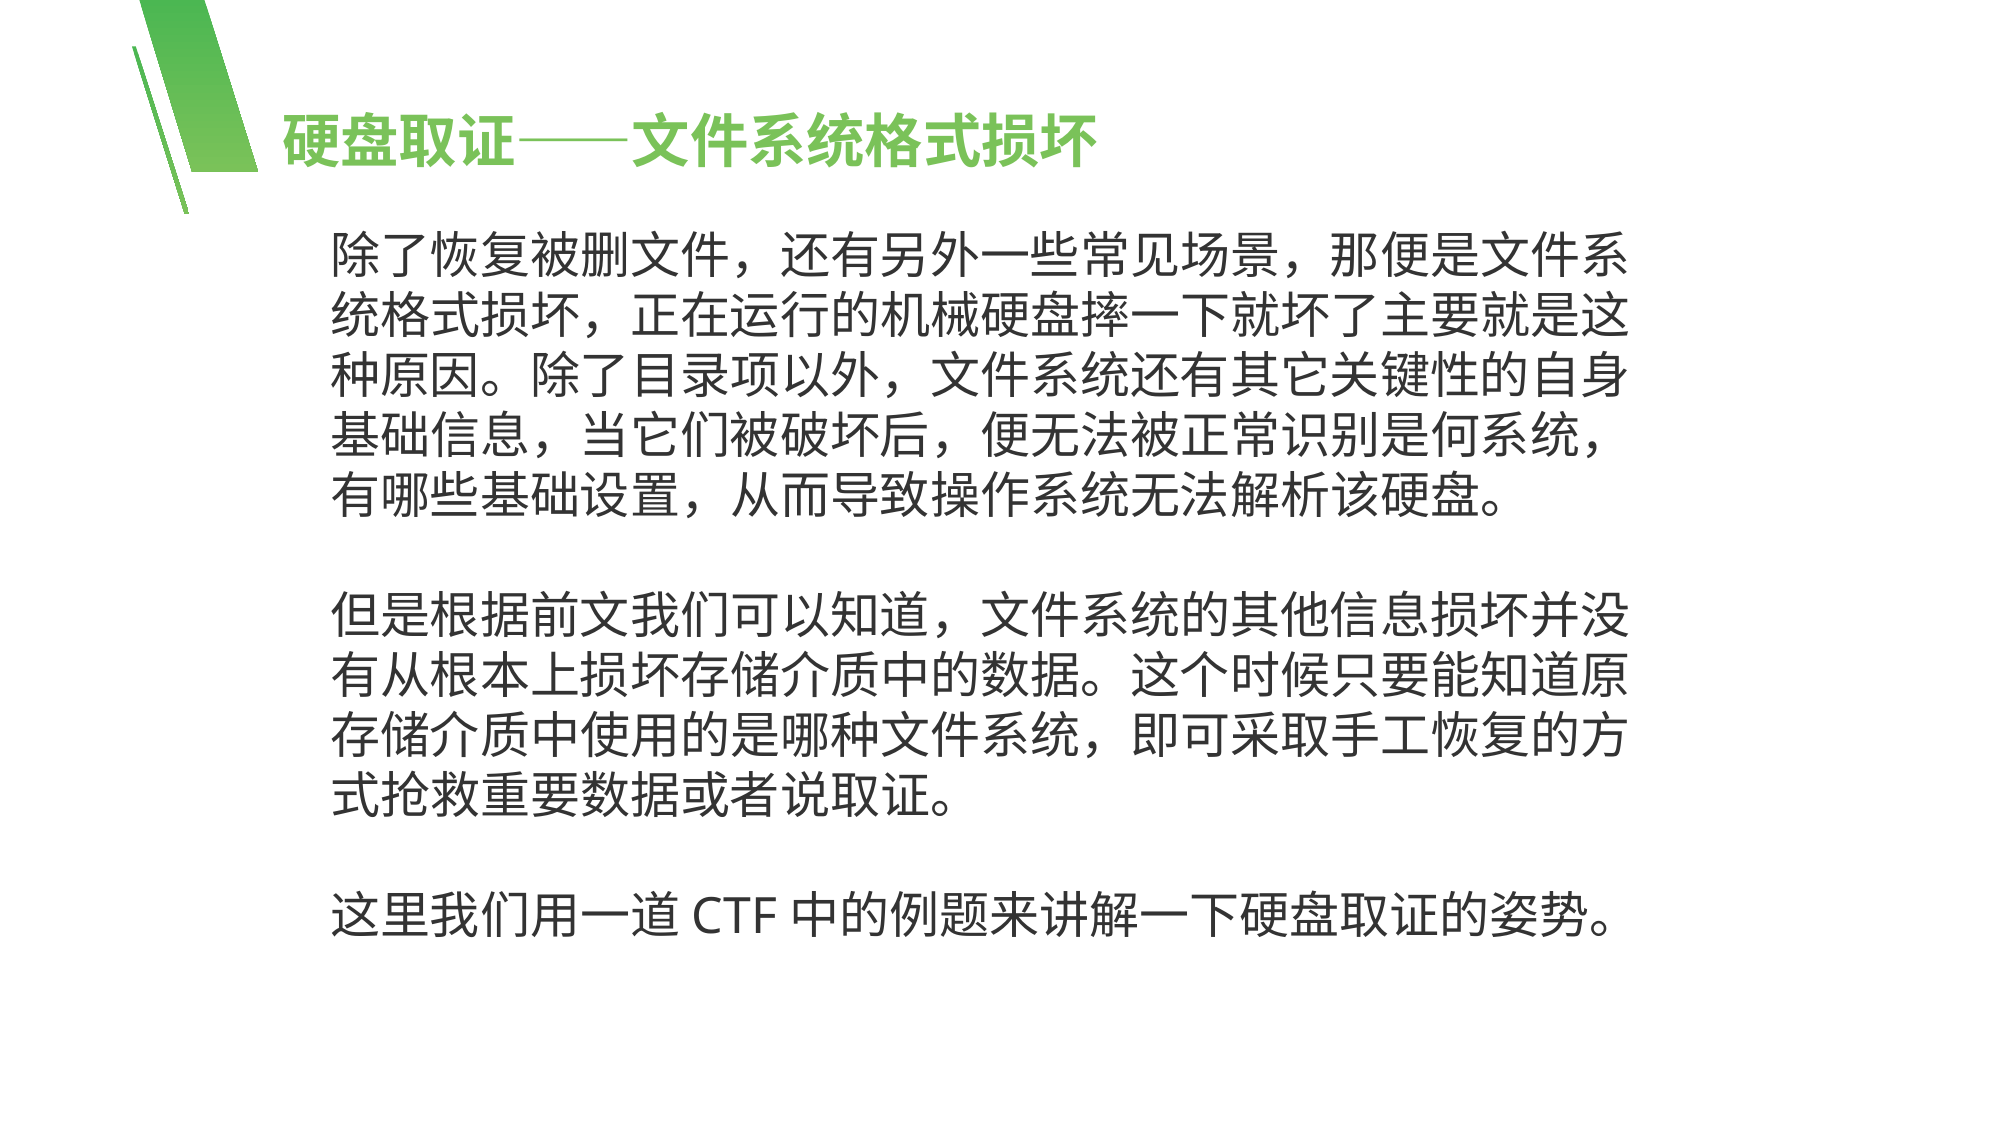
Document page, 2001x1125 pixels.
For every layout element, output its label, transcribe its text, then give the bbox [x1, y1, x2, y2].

text_box 硬盘取证——文件系统格式损坏 [267, 96, 1113, 182]
text_box 除了恢复被删文件，还有另外一些常见场景，那便是文件系统格式损坏，正在运行的机械硬盘摔一下就坏了主要就是这种原因。除了目录项以外，文件系统还有其它关键性的自身基础信息，当它们被破坏后，便无法被正常识别是何系统，有哪些基础设置，从而导致操作系统无法解析该硬盘。 但是根据前文我们可以知道，文件系统的其他信息损坏并没有从根本上损坏存储介质中的数据。这个时候只要能知道原存储介质中使用的是哪种文件系统，即可采取手工恢复的方式抢救重要数据或者说取证。 这里我们用一道CTF中的例题来讲解一下硬盘取证的姿势。 [315, 215, 1685, 951]
